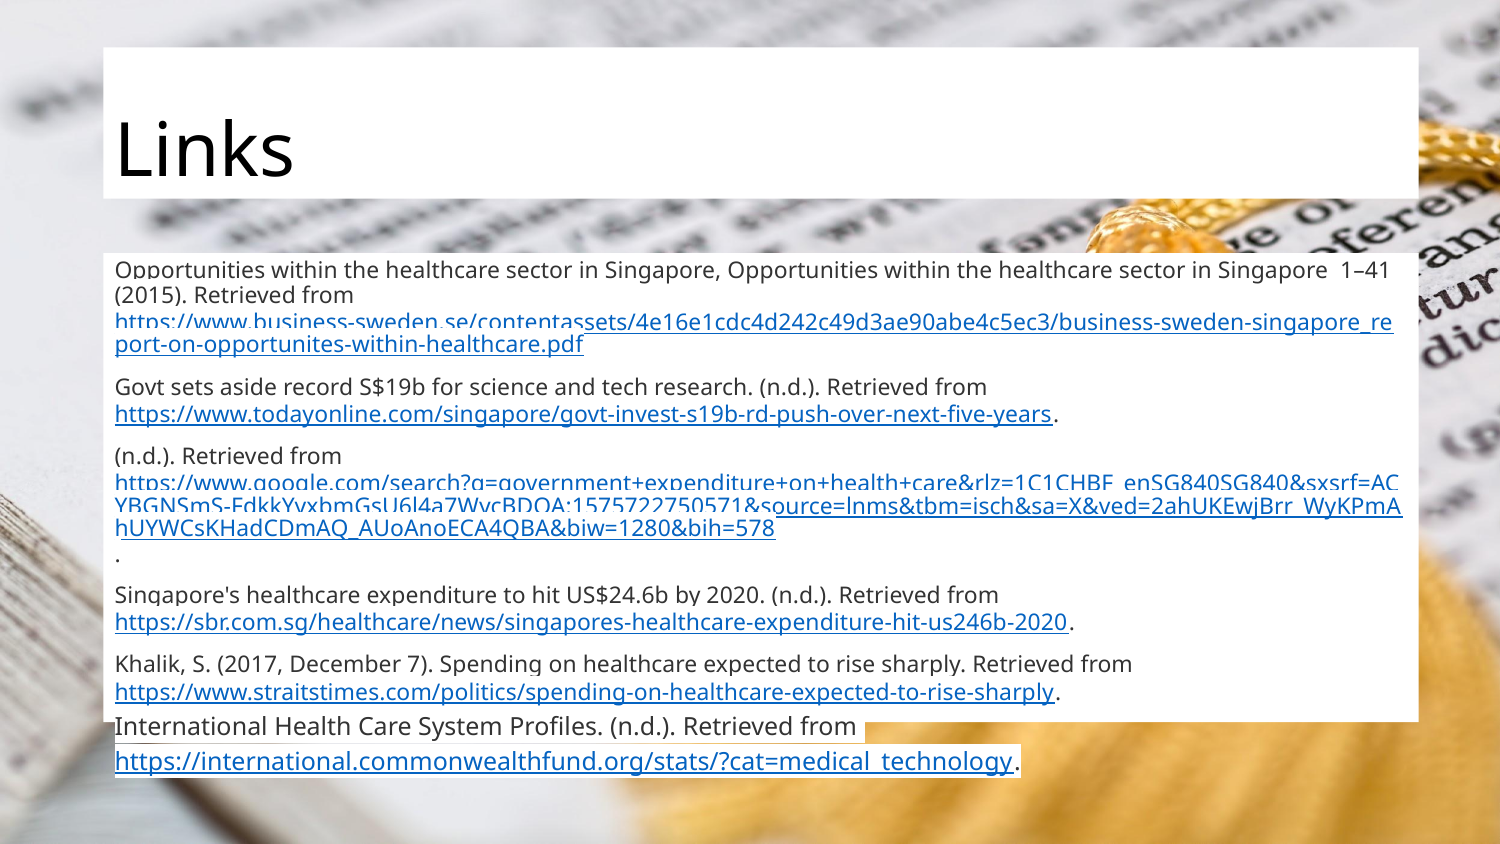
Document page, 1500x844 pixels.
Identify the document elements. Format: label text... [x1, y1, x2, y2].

list Opportunities within the healthcare sector in Singapore, Opportunities within the healthcare sector in Singapore 1–41 (2015). Retrieved from https://www.business-sweden.se/contentassets/4e16e1cdc4d242c49d3ae90abe4c5ec3/business-sweden-singapore_report-on-opportunites-within-healthcare.pdf Govt sets aside record S$19b for science and tech research. (n.d.). Retrieved from https://www.todayonline.com/singapore/govt-invest-s19b-rd-push-over-next-five-years. (n.d.). Retrieved from https://www.google.com/search?q=government+expenditure+on+health+care&rlz=1C1CHBF_enSG840SG840&sxsrf=ACYBGNSmS-FdkkYyxbmGsU6l4a7WycBDOA:1575722750571&source=lnms&tbm=isch&sa=X&ved=2ahUKEwjBrr_WyKPmAhUYWCsKHadCDmAQ_AUoAnoECA4QBA&biw=1280&bih=578. Singapore's healthcare expenditure to hit US$24.6b by 2020. (n.d.). Retrieved from https://sbr.com.sg/healthcare/news/singapores-healthcare-expenditure-hit-us246b-2020. Khalik, S. (2017, December 7). Spending on healthcare expected to rise sharply. Retrieved from https://www.straitstimes.com/politics/spending-on-healthcare-expected-to-rise-sharply. International Health Care System Profiles. (n.d.). Retrieved from https://international.commonwealthfund.org/stats/?cat=medical_technology. [103, 253, 1419, 723]
title Links [103, 47, 1419, 199]
picture [0, 0, 1500, 844]
